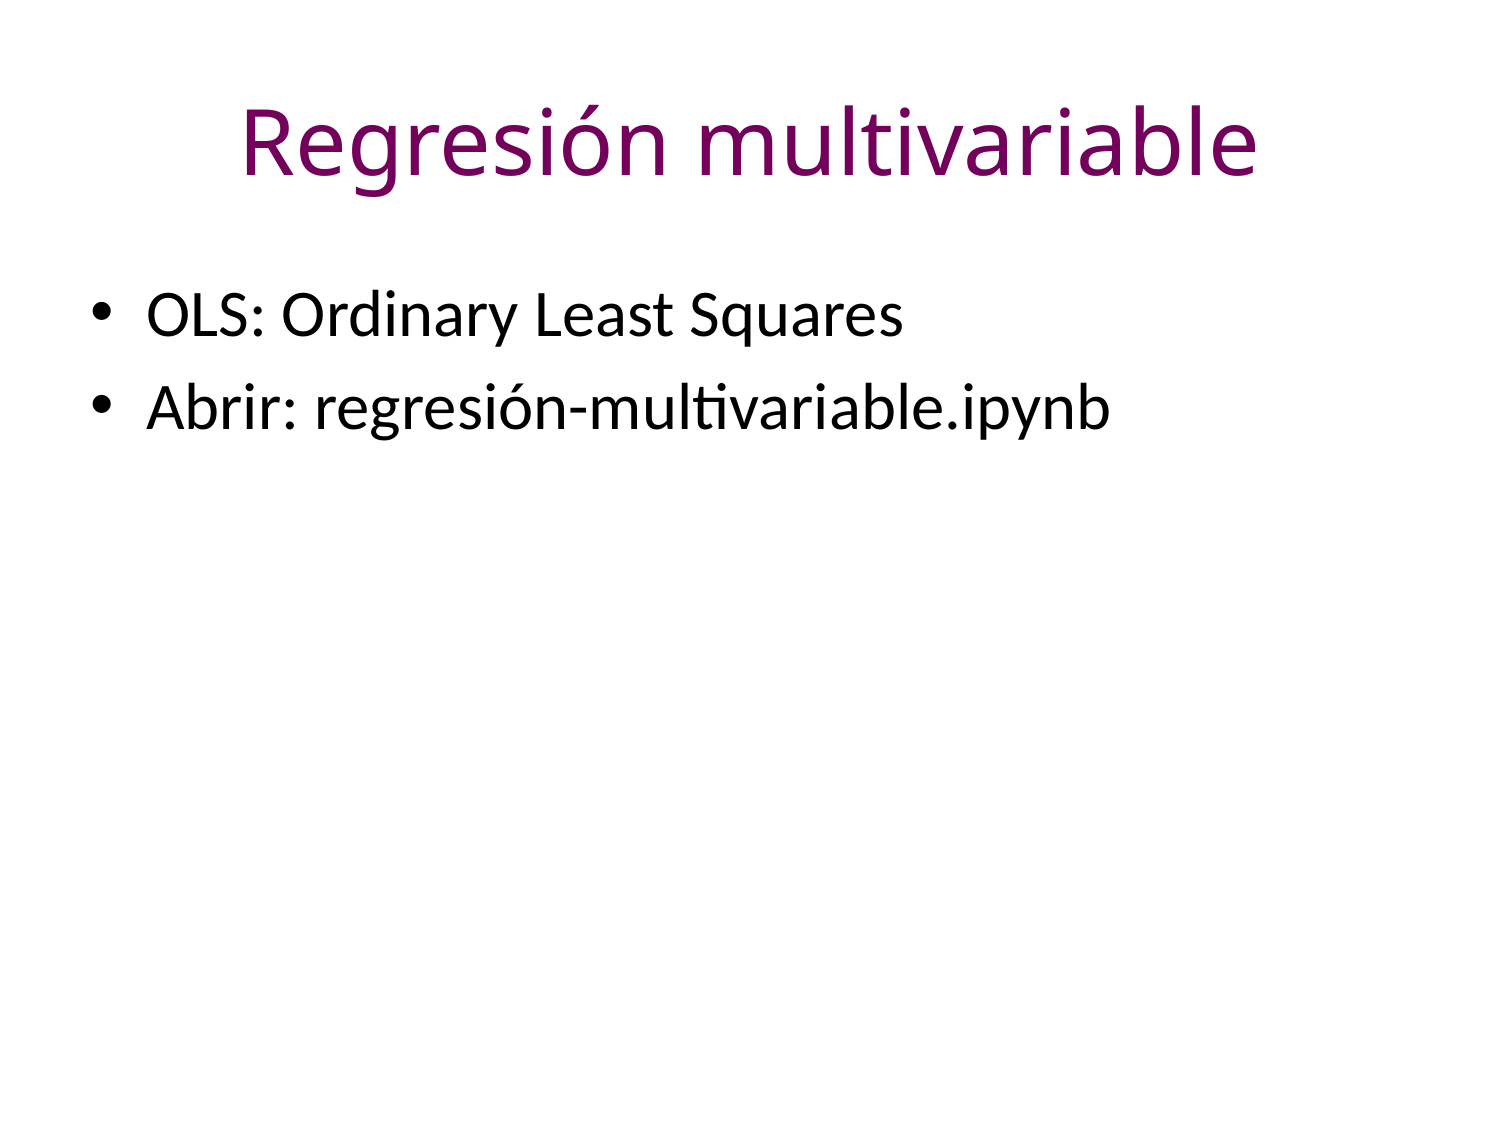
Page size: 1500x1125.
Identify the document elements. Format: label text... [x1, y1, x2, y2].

list OLS: Ordinary Least Squares Abrir: regresión-multivariable.ipynb [75, 262, 1425, 1005]
title Regresión multivariable [75, 45, 1425, 233]
